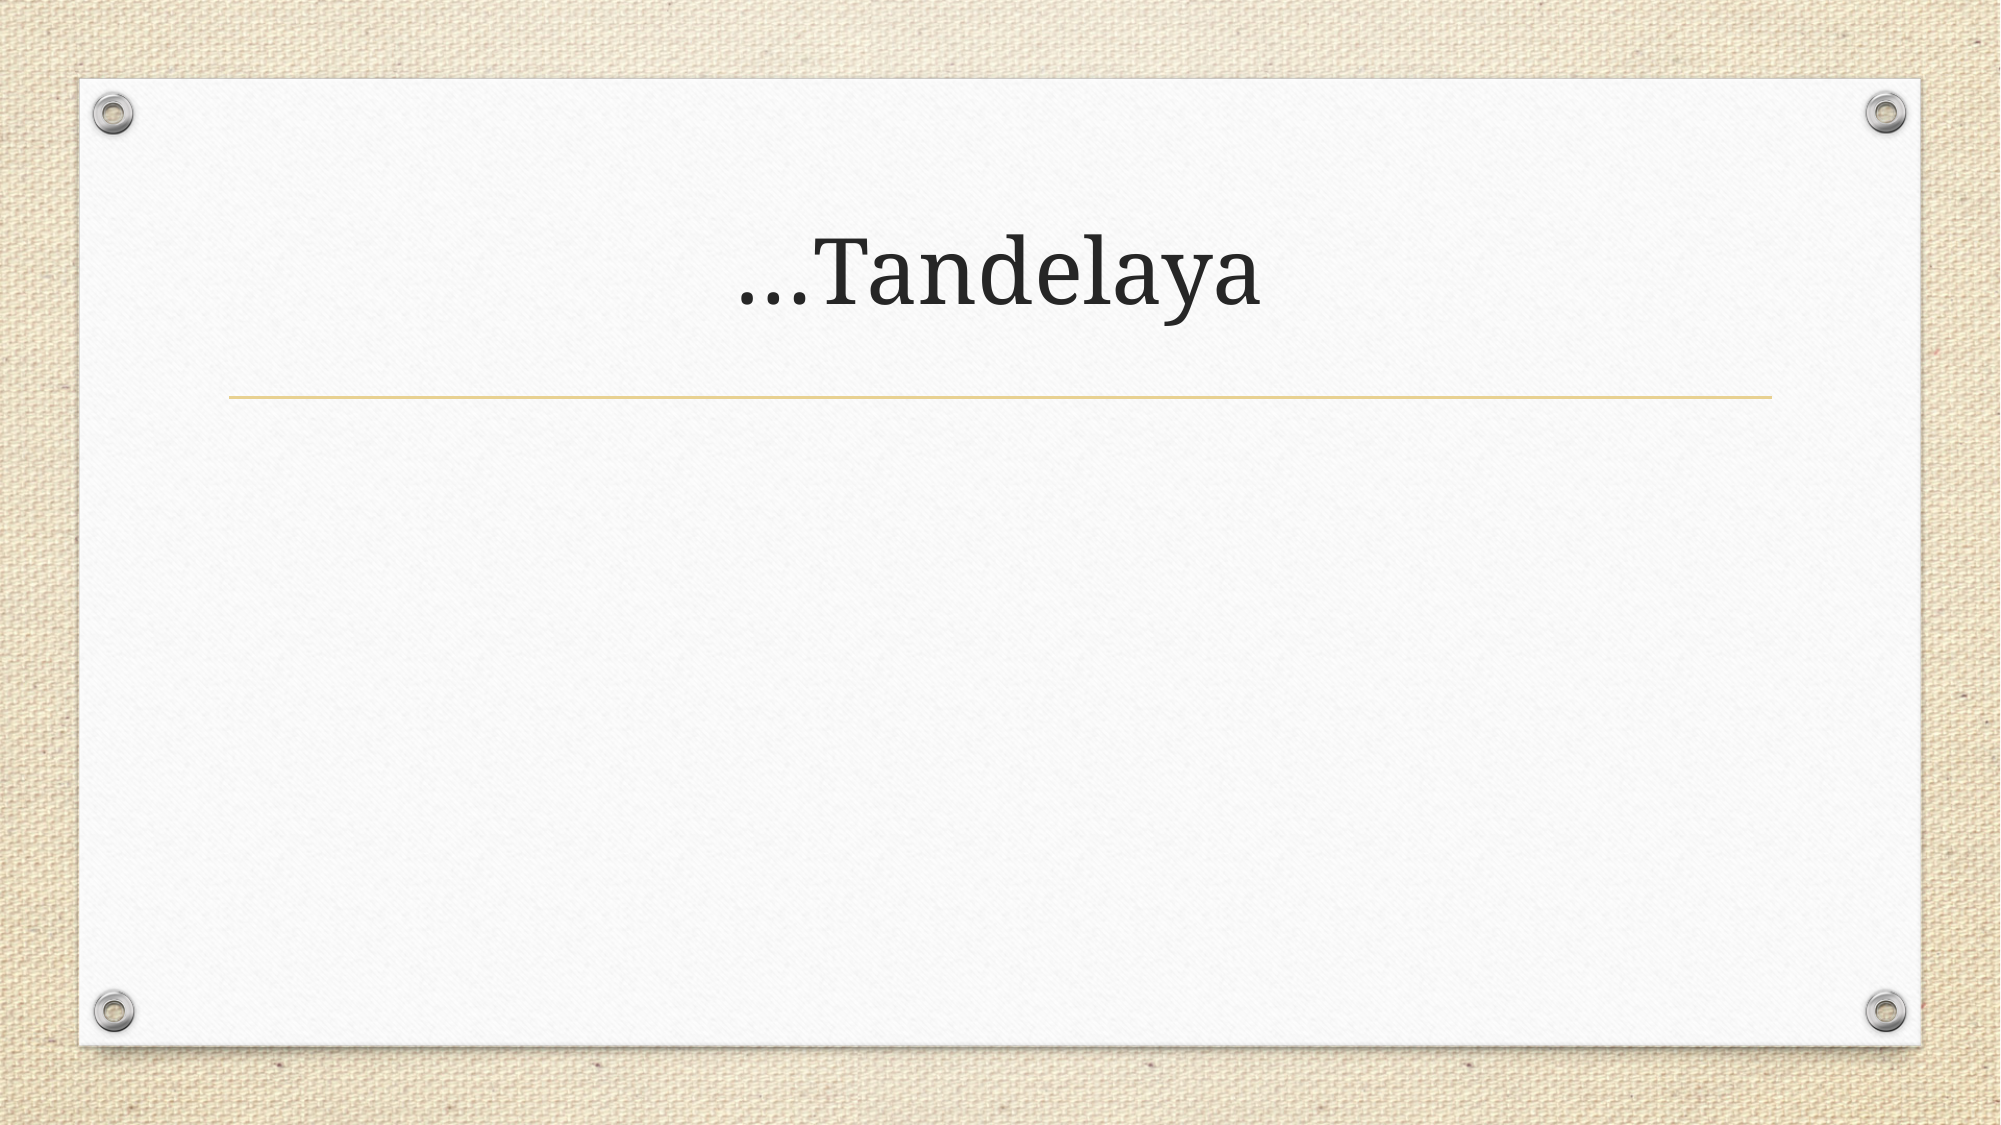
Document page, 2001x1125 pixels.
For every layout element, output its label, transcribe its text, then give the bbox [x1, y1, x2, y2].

title …Tandelaya [212, 161, 1788, 375]
picture [0, 0, 2001, 1125]
